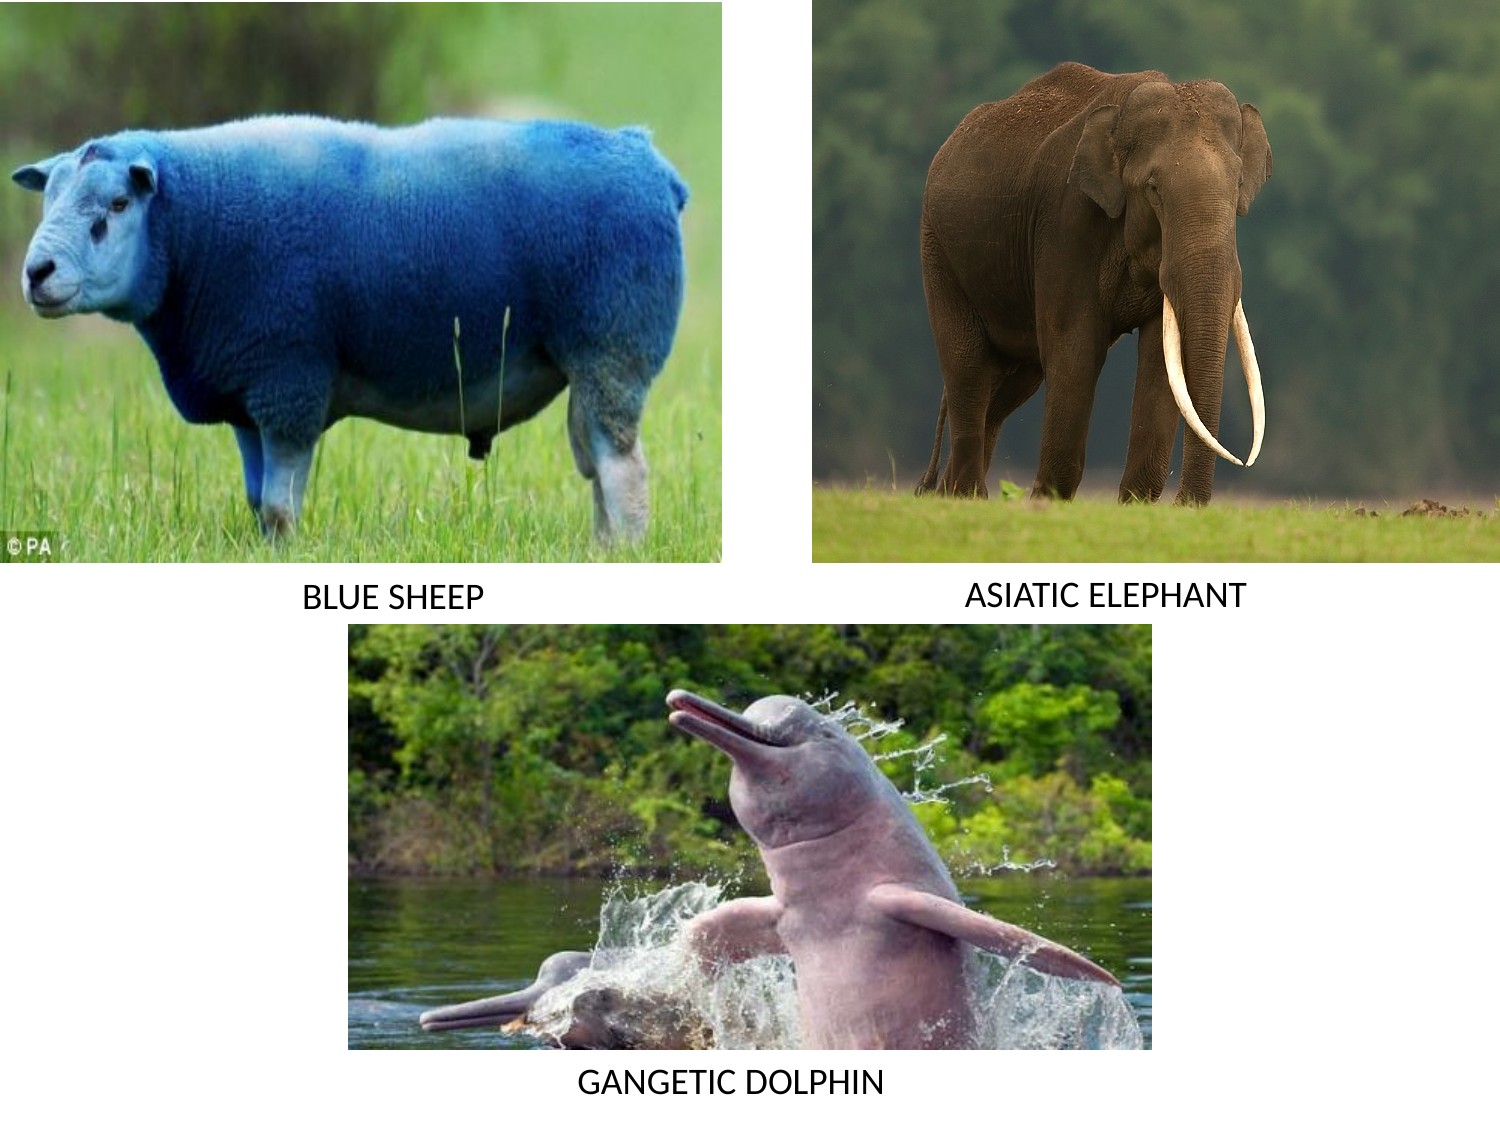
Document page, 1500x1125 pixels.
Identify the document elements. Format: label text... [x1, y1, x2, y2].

text_box ASIATIC ELEPHANT [949, 563, 1331, 623]
picture [812, 0, 1500, 563]
text_box GANGETIC DOLPHIN [562, 1050, 1006, 1125]
picture [348, 624, 1152, 1050]
text_box BLUE SHEEP [287, 564, 588, 670]
picture [0, 2, 722, 563]
